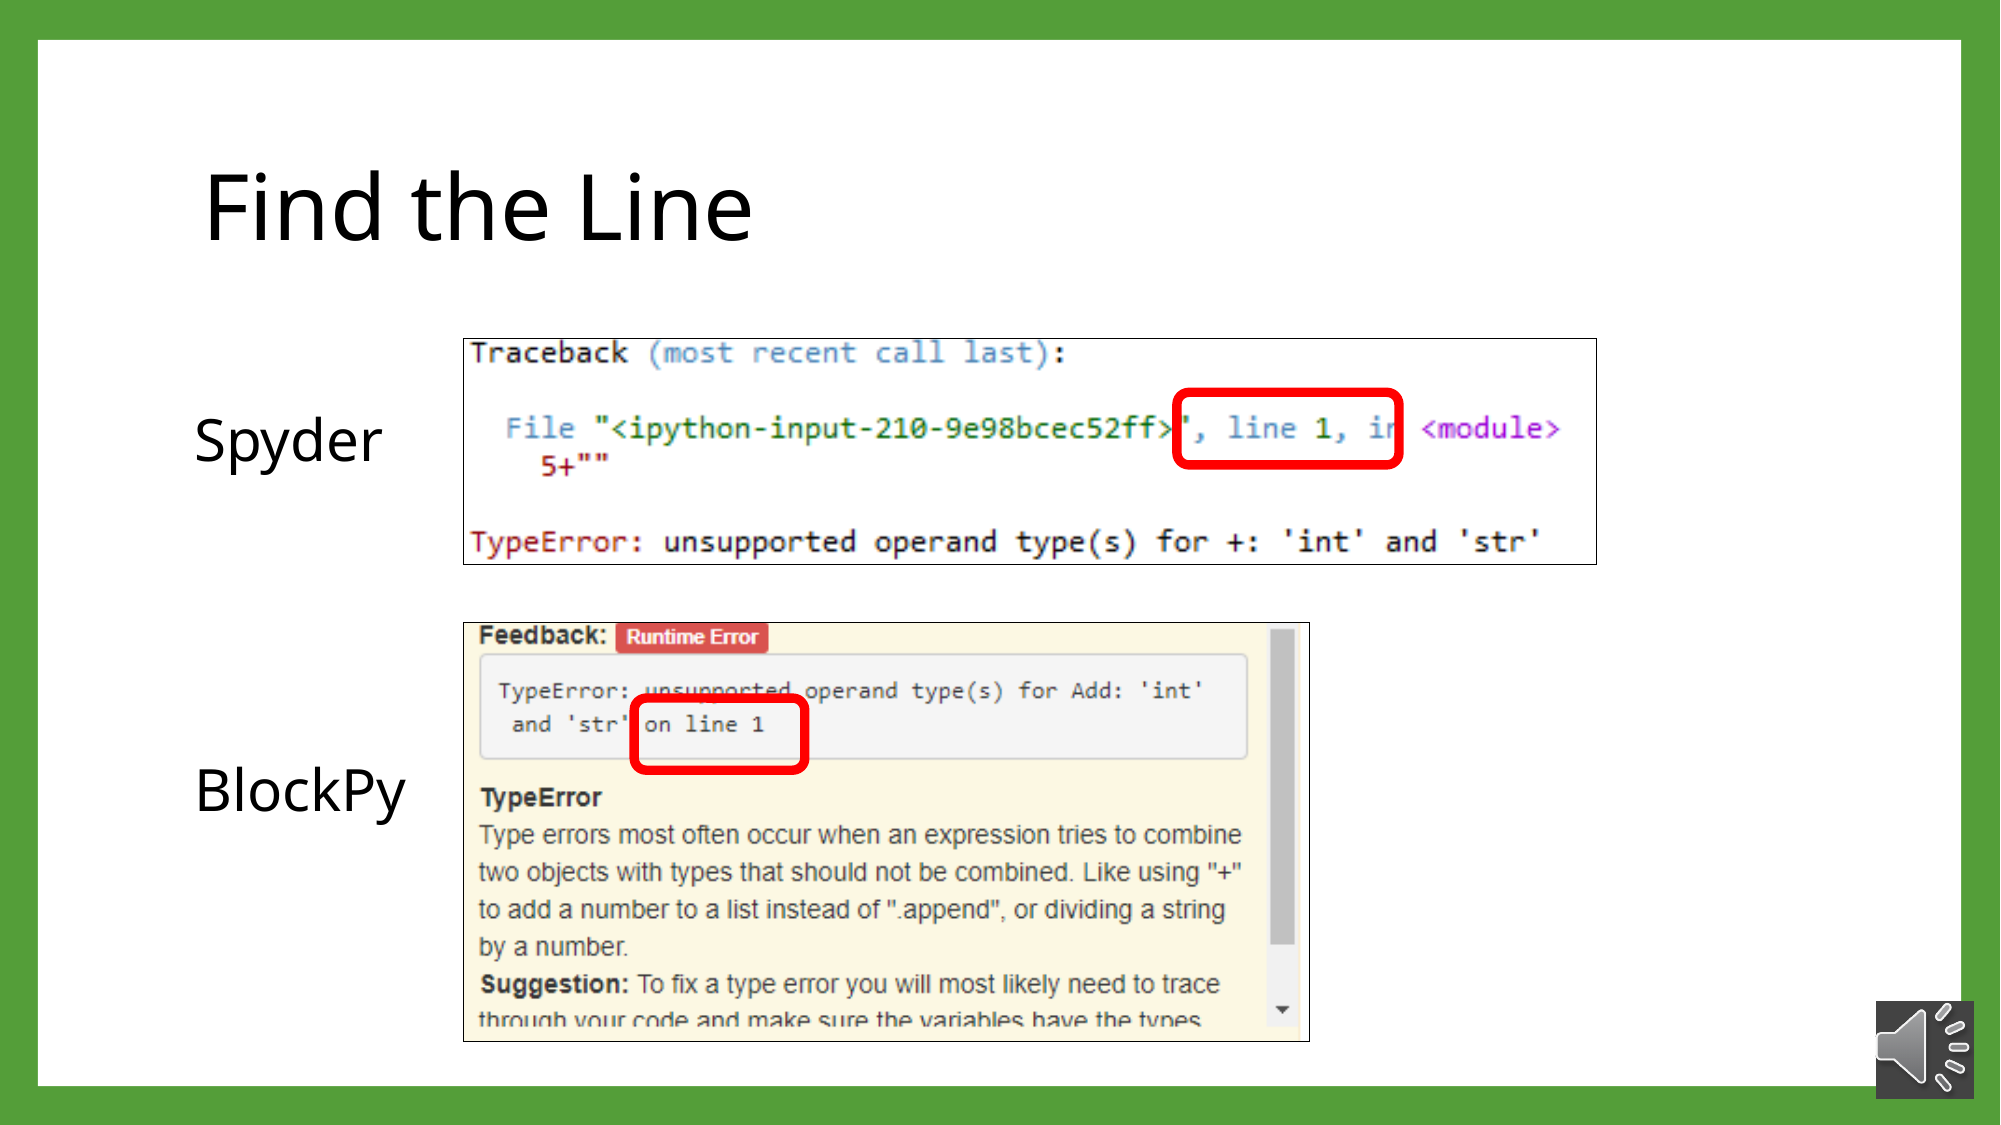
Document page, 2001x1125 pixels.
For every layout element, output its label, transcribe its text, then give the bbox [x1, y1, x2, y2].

picture [463, 621, 1311, 1042]
text_box Spyder [179, 396, 399, 481]
title Find the Line [187, 99, 1808, 323]
text_box BlockPy [179, 746, 422, 831]
picture [1874, 999, 1976, 1101]
picture [463, 338, 1598, 565]
